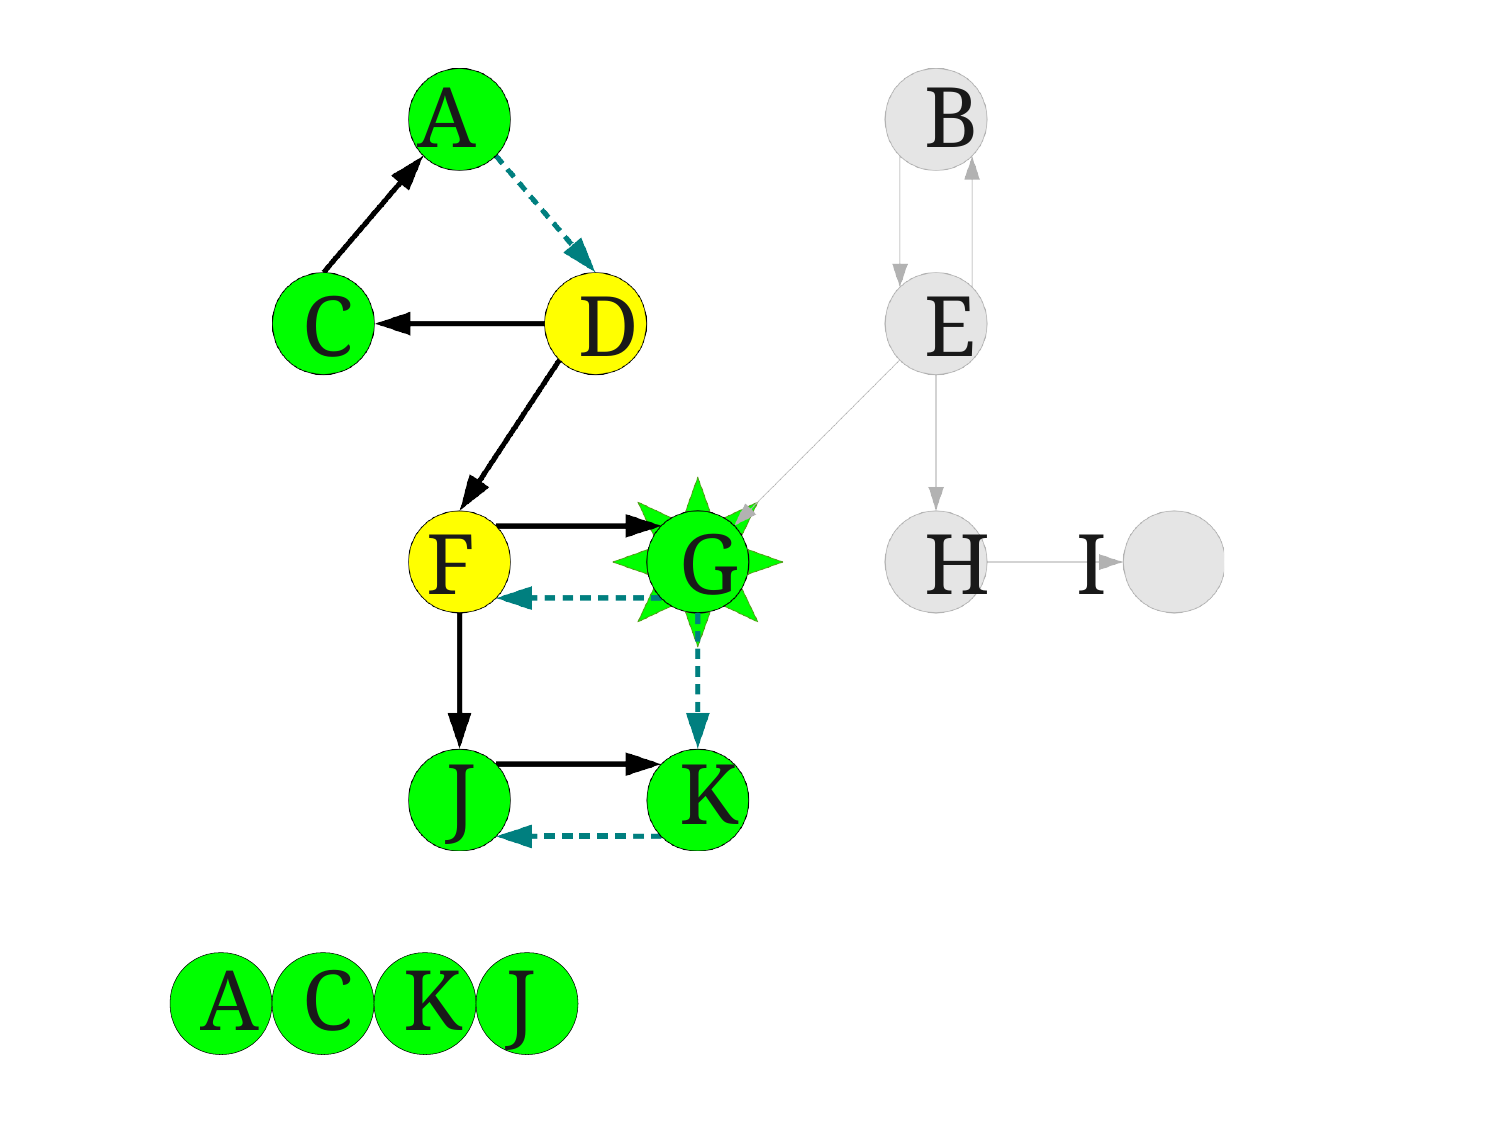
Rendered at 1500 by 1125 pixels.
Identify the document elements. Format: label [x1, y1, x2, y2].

table_cell [297, 222, 1198, 849]
text_box [170, 952, 579, 1055]
table_header [297, 78, 1198, 222]
text_box [272, 68, 1225, 851]
